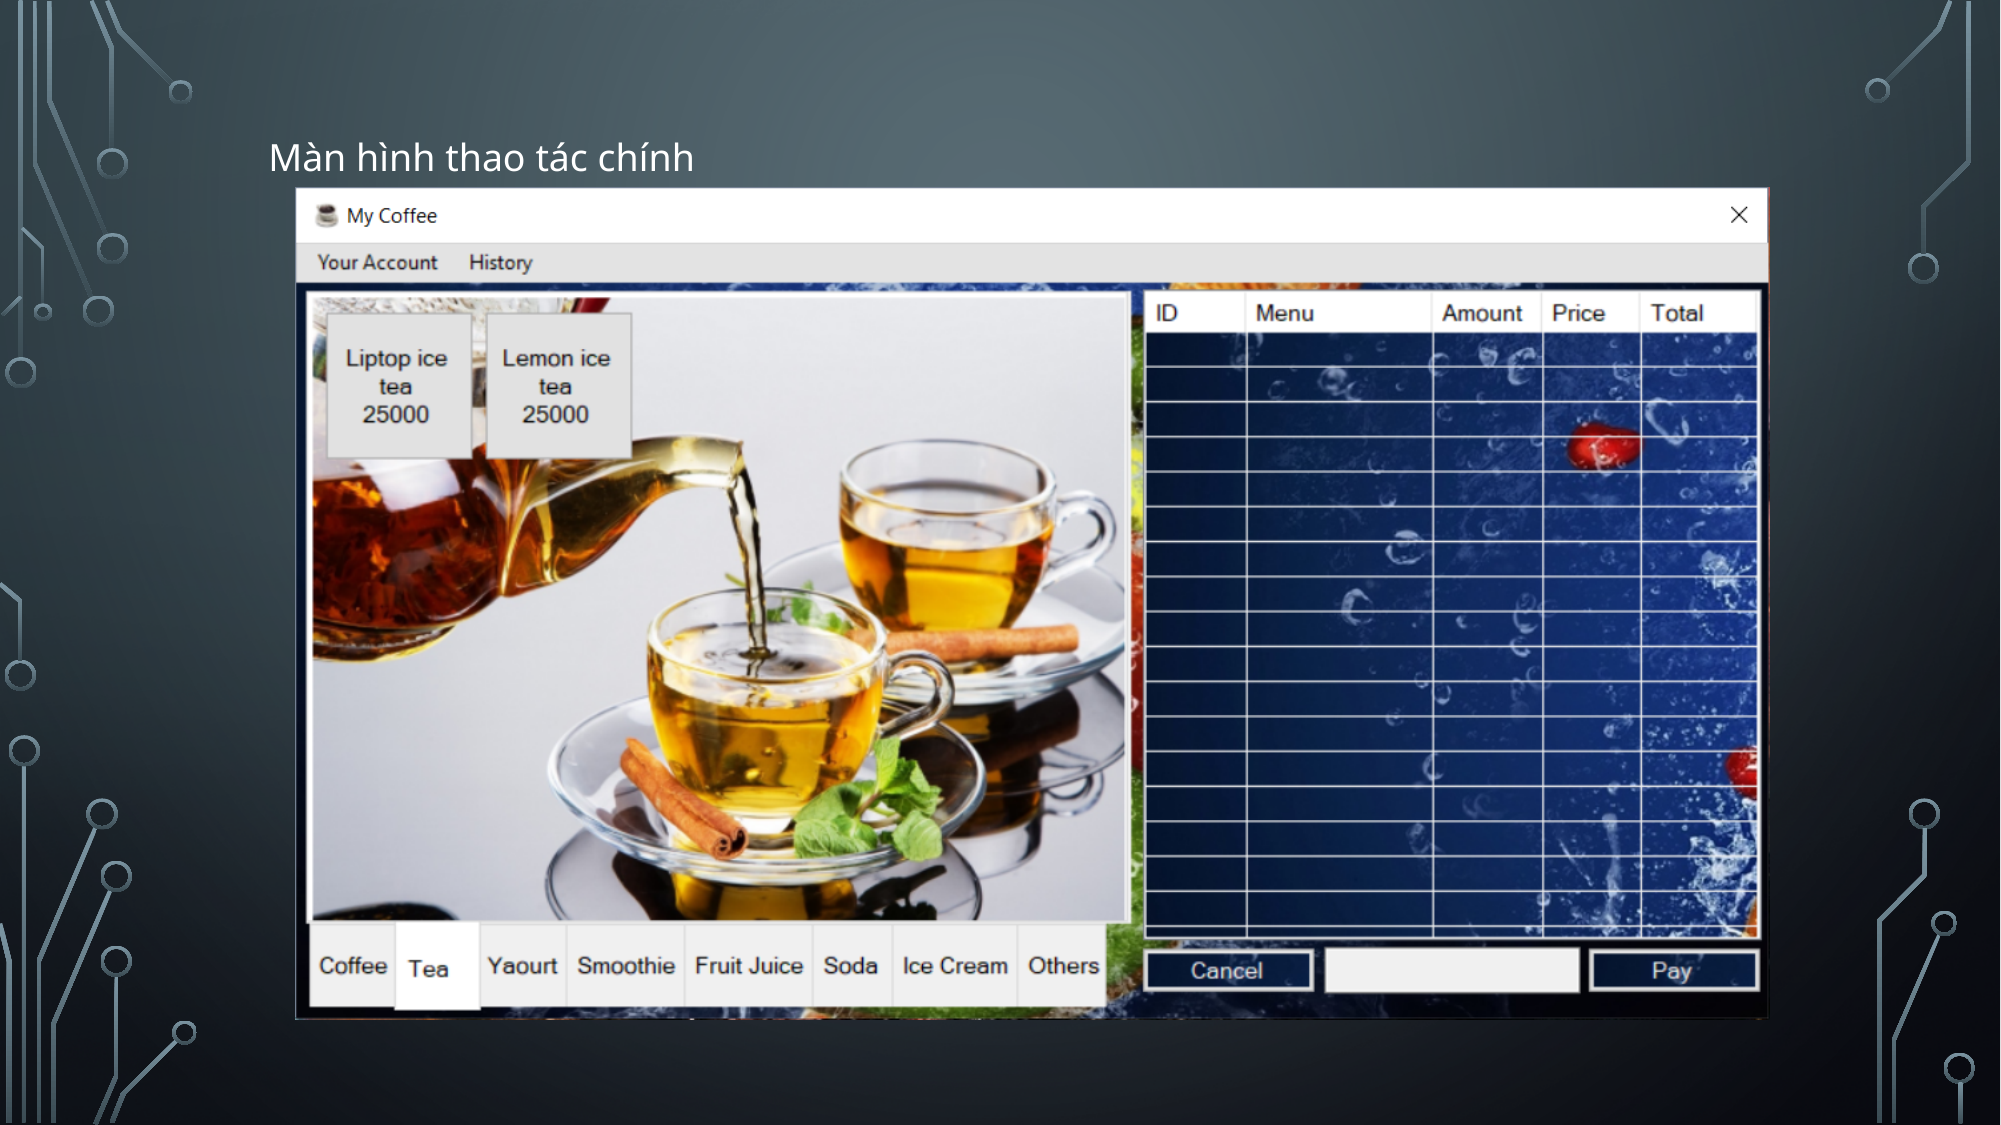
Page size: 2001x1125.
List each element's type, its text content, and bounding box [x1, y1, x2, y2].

picture [294, 187, 1770, 1021]
text_box Màn hình thao tác chính [253, 126, 977, 187]
